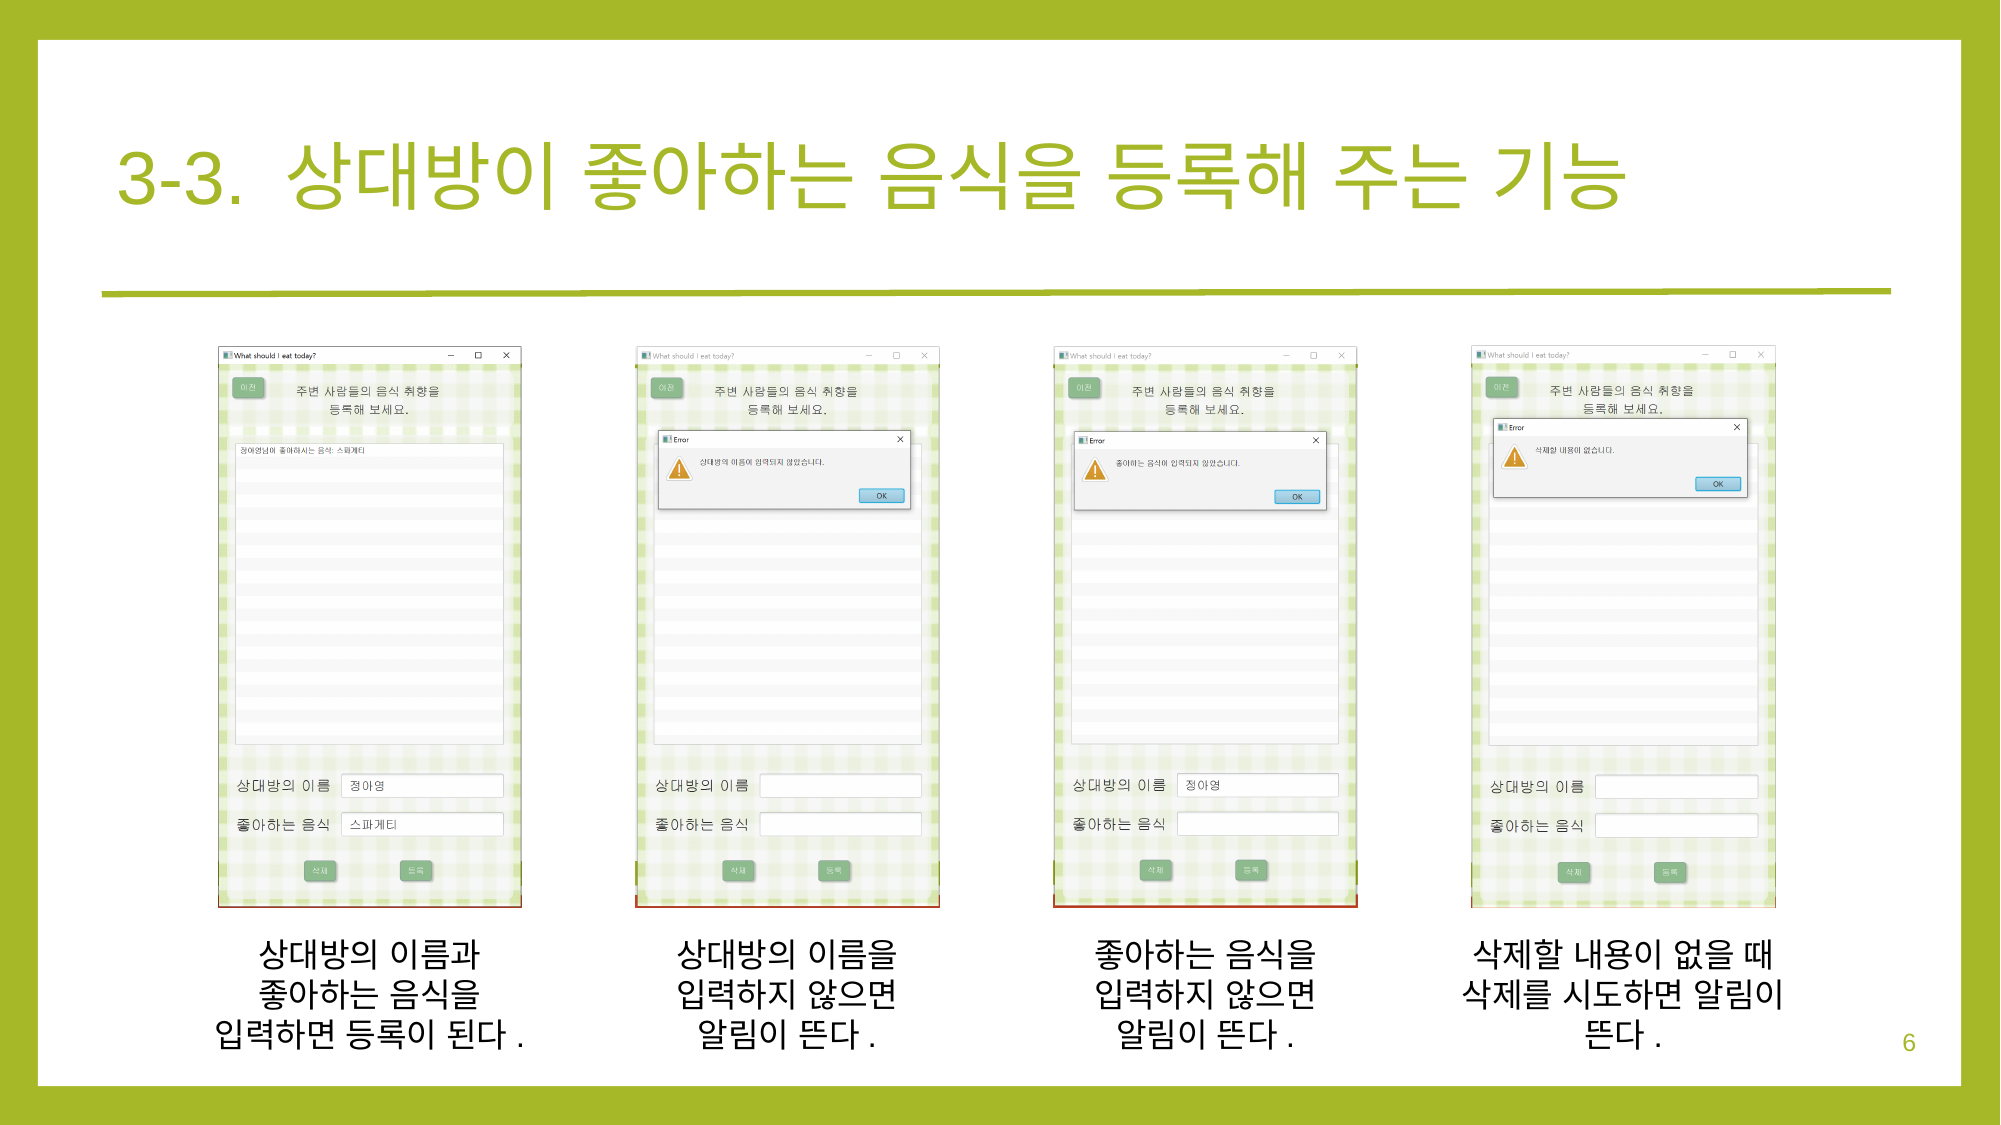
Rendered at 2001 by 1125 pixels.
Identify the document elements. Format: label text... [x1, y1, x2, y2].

text_box 6 [1651, 1011, 1932, 1072]
picture [217, 346, 522, 909]
picture [634, 346, 940, 909]
text_box 상대방의 이름을 입력하지 않으면 알림이 뜬다. [646, 926, 929, 1062]
text_box 좋아하는 음식을 입력하지 않으면 알림이 뜬다. [1065, 926, 1346, 1062]
text_box 상대방의 이름과 좋아하는 음식을 입력하면 등록이 된다. [181, 926, 559, 1062]
text_box 3-3. 상대방이 좋아하는 음식을 등록해 주는 기능 [101, 68, 1925, 292]
picture [1471, 344, 1777, 909]
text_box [101, 291, 1892, 295]
picture [1053, 346, 1359, 909]
text_box 삭제할 내용이 없을 때 삭제를 시도하면 알림이 뜬다. [1439, 926, 1809, 1062]
